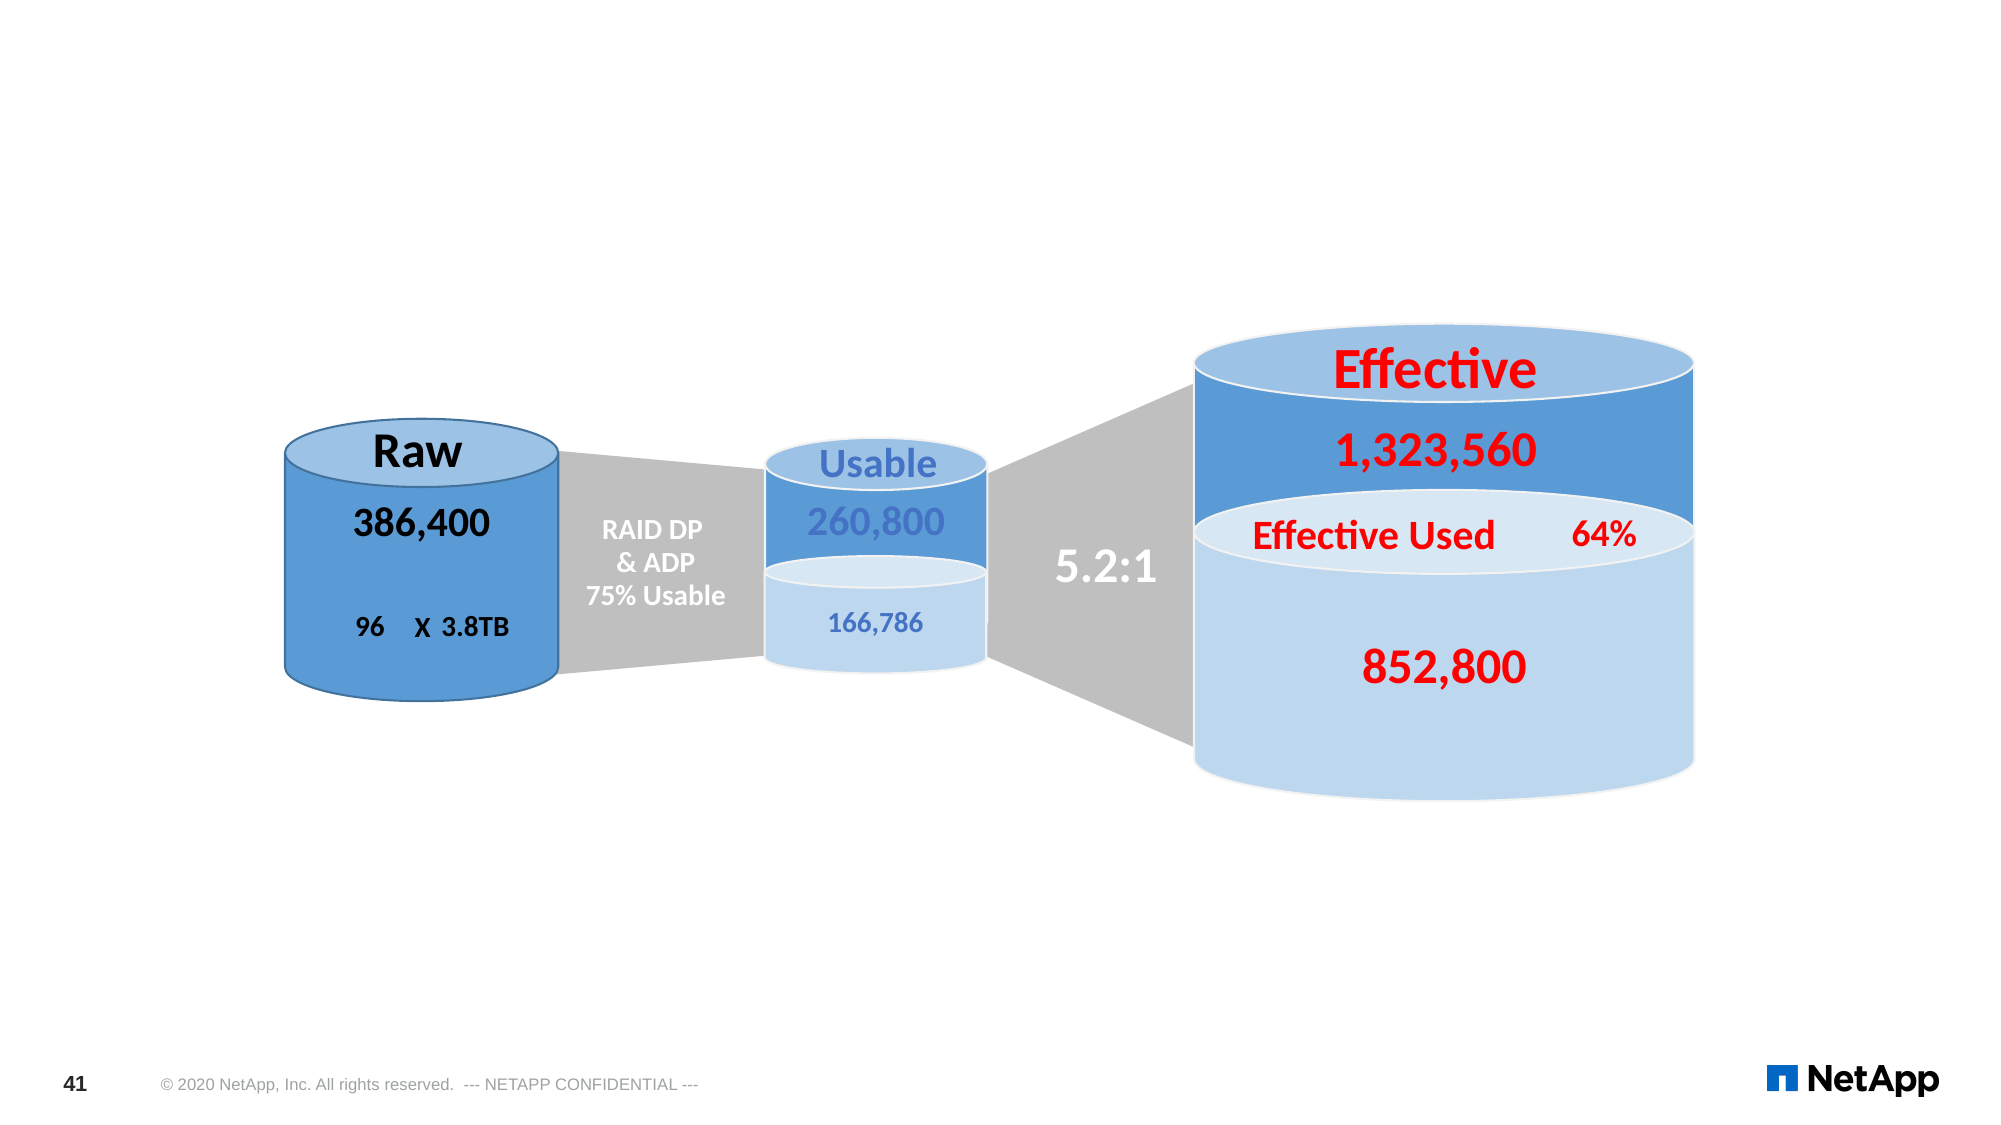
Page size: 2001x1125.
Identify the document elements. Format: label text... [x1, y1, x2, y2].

footer © 2020 NetApp, Inc. All rights reserved. --- NETAPP CONFIDENTIAL --- [145, 1061, 1219, 1102]
picture [1767, 1065, 1939, 1097]
slide_number 41 [48, 1060, 122, 1103]
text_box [279, 323, 1721, 802]
